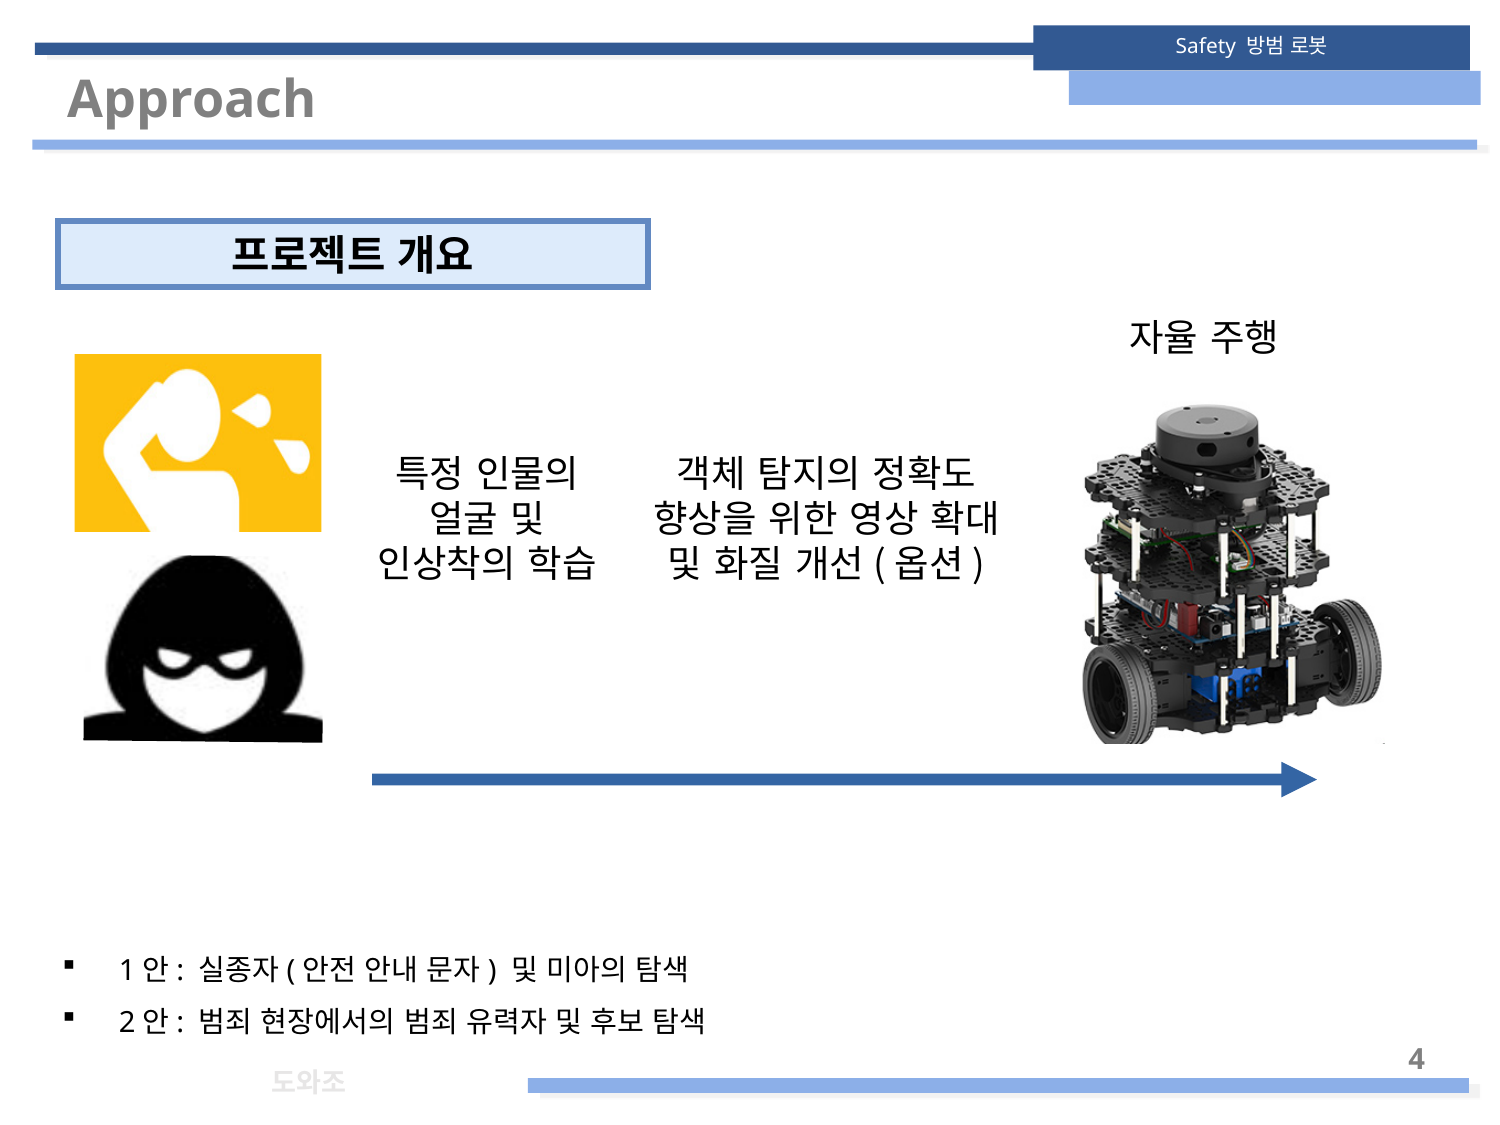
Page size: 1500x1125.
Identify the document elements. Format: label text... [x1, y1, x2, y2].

text_box 프로젝트 개요 [58, 220, 649, 288]
text_box 객체 탐지의 정확도 향상을 위한 영상 확대 및 화질 개선(옵션) [620, 442, 1034, 650]
text_box 1안: 실종자(안전 안내 문자) 및 미아의 탐색 2안: 범죄 현장에서의 범죄 유력자 및 후보 탐색 [47, 925, 1494, 1046]
picture [74, 354, 322, 532]
text_box 자율 주행 [1057, 307, 1353, 376]
picture [1051, 389, 1385, 745]
text_box Approach [53, 58, 1408, 140]
text_box [372, 773, 1317, 786]
text_box 특정 인물의 얼굴 및 인상착의 학습 [354, 442, 620, 621]
text_box <숫자> [1368, 1033, 1465, 1103]
picture [83, 554, 325, 743]
